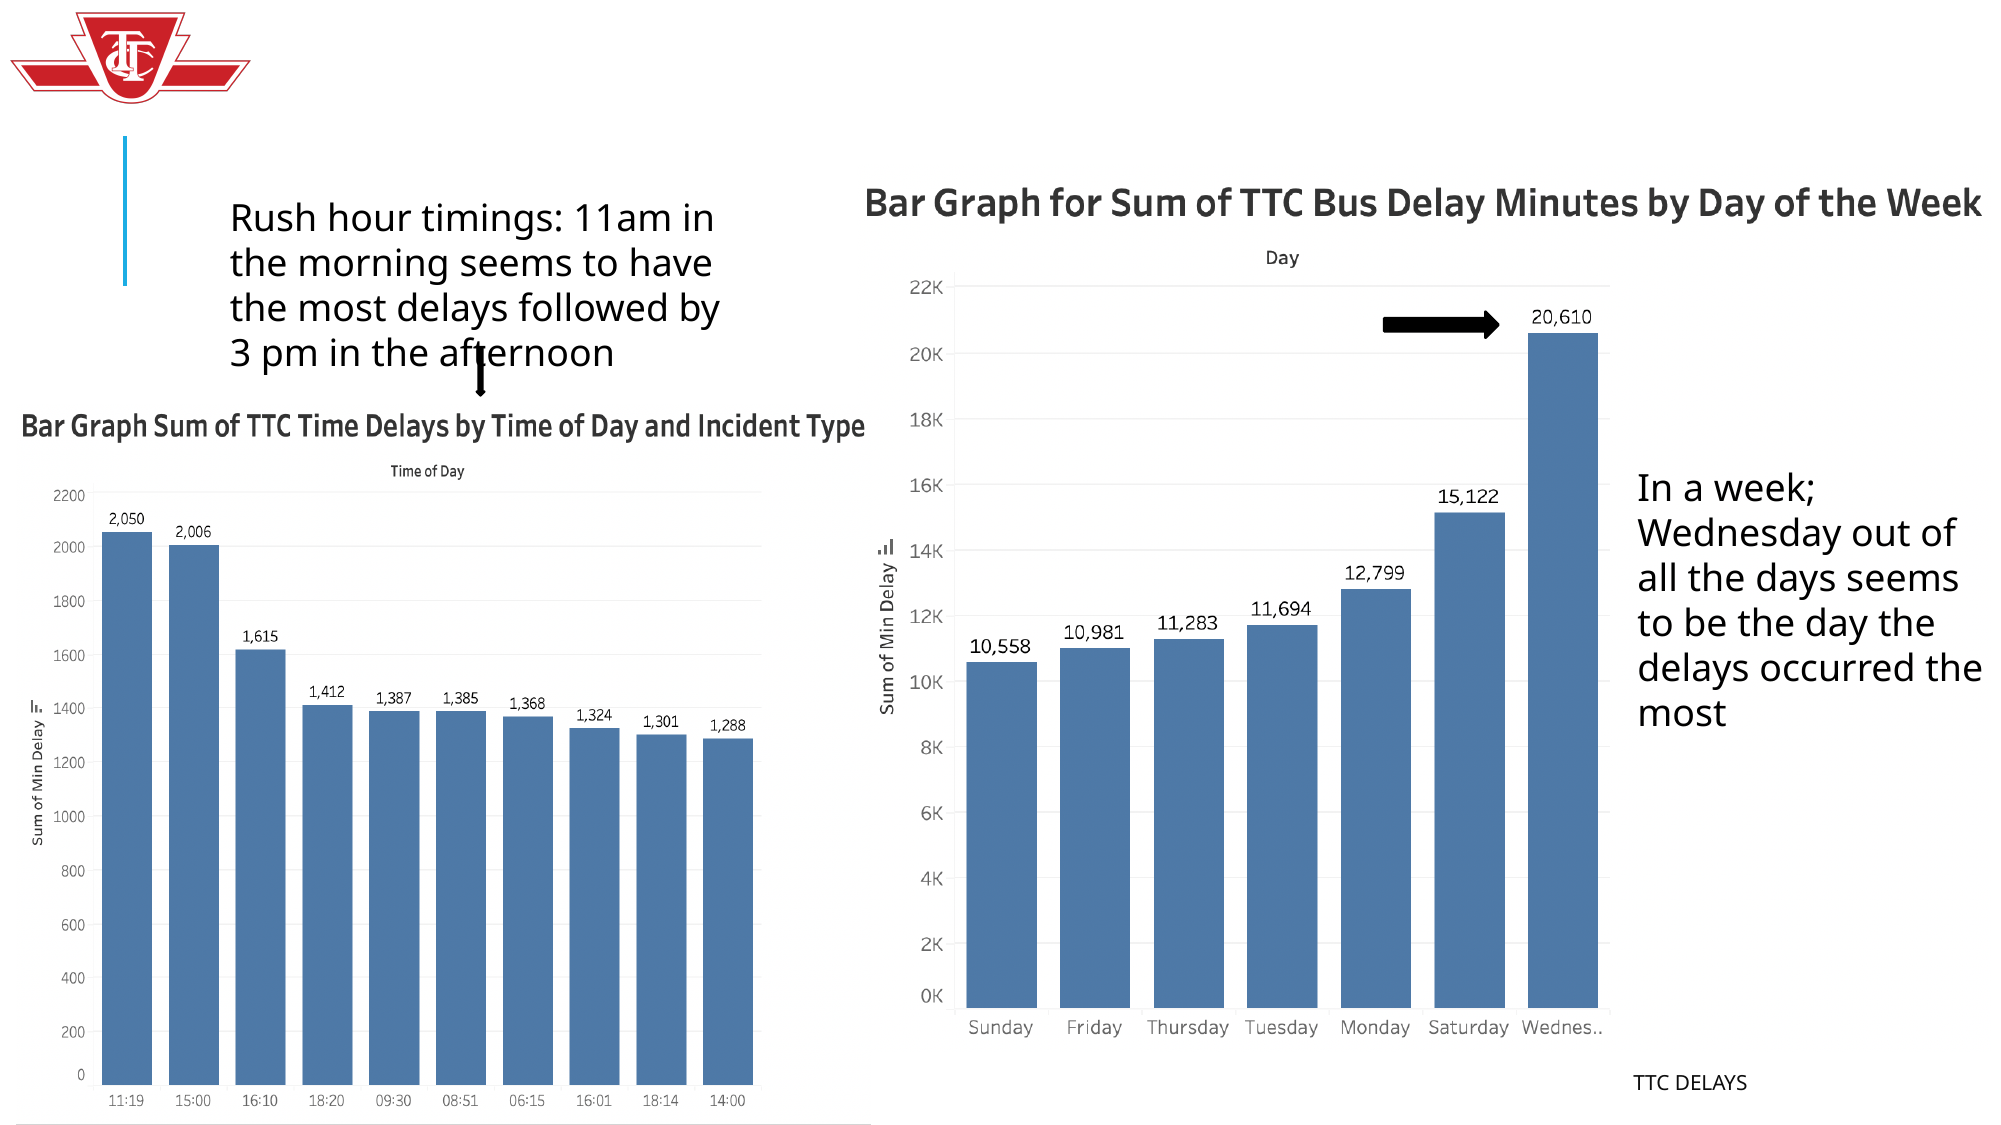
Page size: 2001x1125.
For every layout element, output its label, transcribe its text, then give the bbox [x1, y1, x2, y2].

text_box [475, 382, 486, 397]
picture [0, 0, 262, 189]
picture [16, 164, 1992, 1125]
text_box Rush hour timings: 11am in the morning seems to have the most delays followed by 3 pm in the afternoon [215, 186, 754, 382]
footer TTC DELAYS [877, 1061, 1763, 1107]
